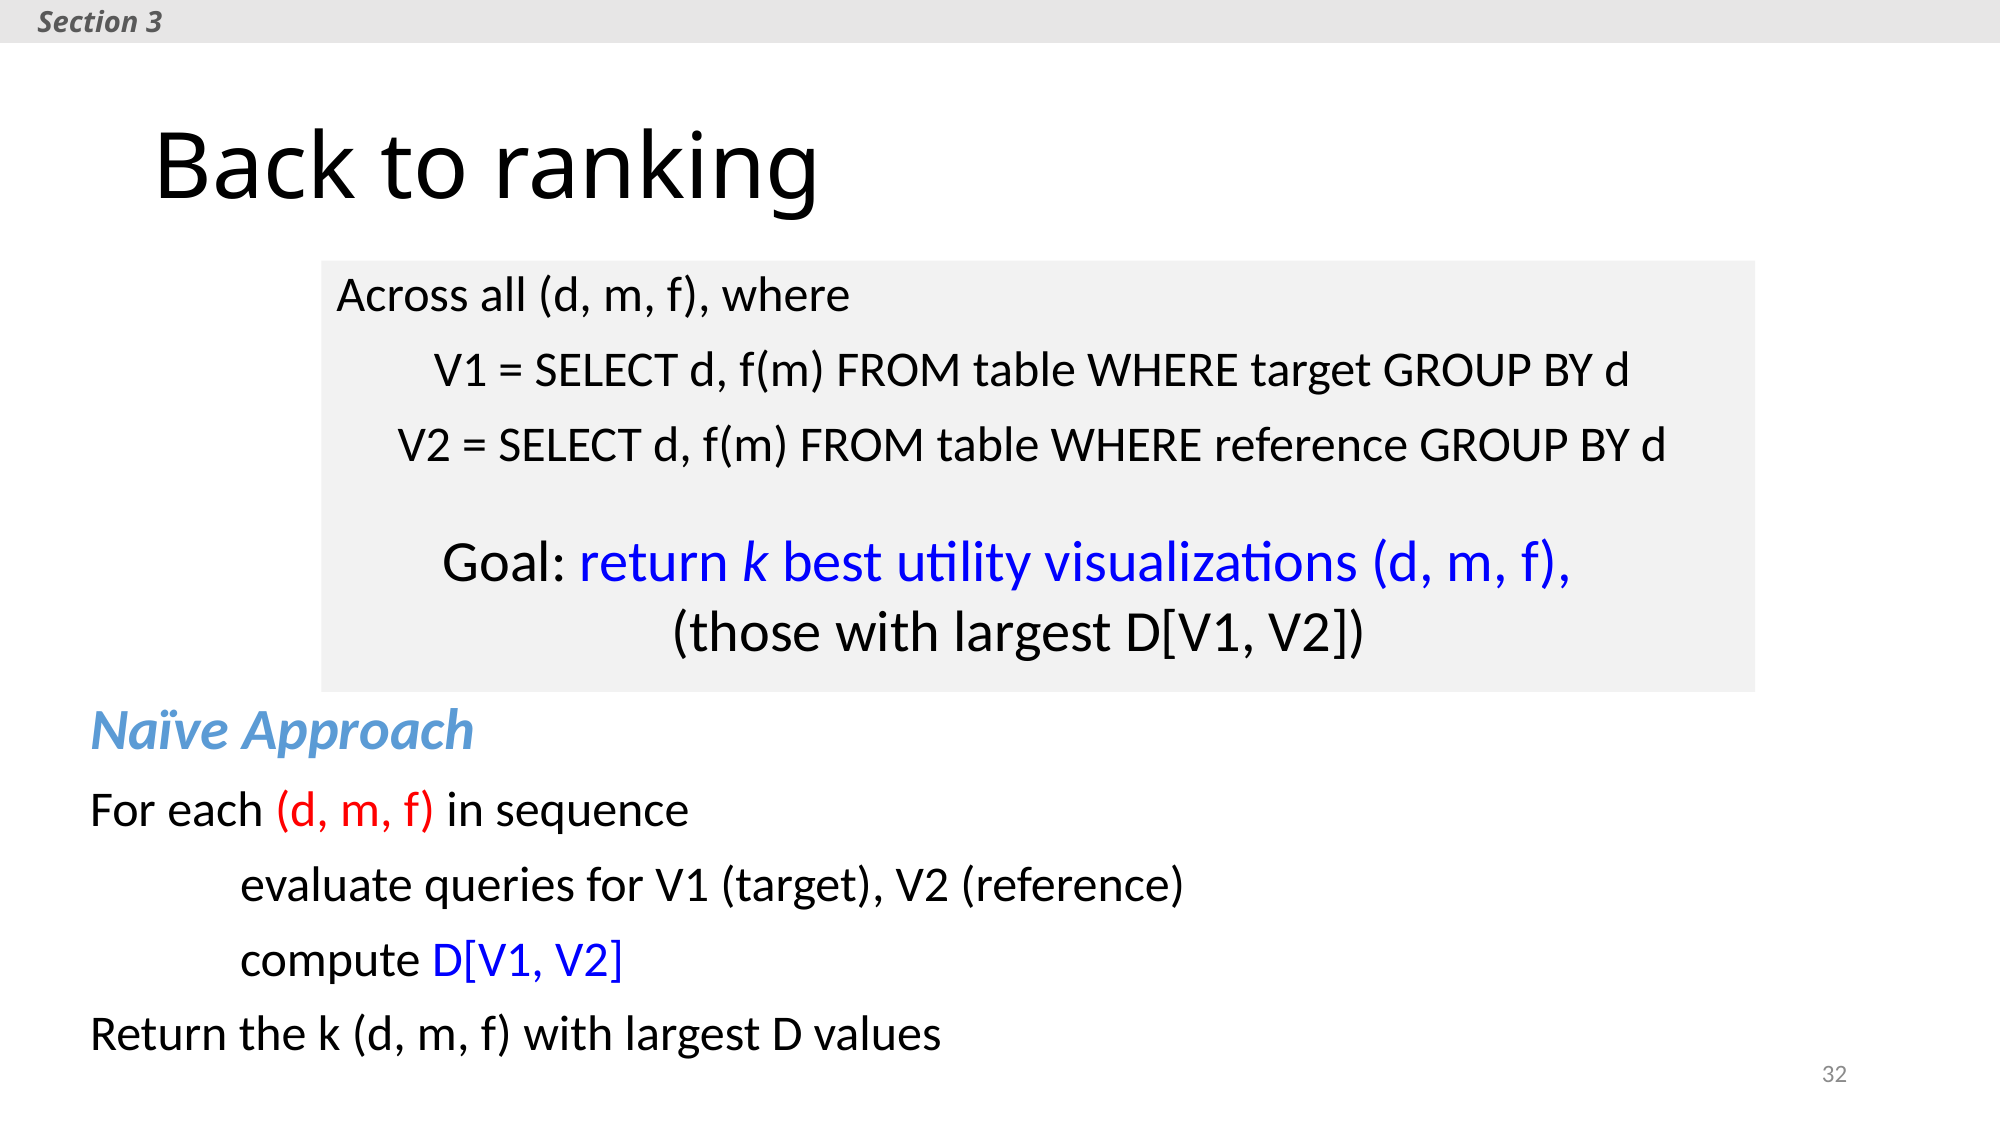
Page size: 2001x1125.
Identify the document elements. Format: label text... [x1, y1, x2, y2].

text_box Across all (d, m, f), where V1 = SELECT d, f(m) FROM table WHERE target GROUP BY d V2 = SELECT d, f(m) FROM table WHERE reference GROUP BY d [321, 260, 1756, 692]
text_box Goal: return k best utility visualizations (d, m, f), (those with largest D[V1, V2]) [427, 515, 1611, 670]
title Back to ranking [137, 59, 1863, 278]
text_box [0, 0, 2000, 47]
list Naïve Approach For each (d, m, f) in sequence evaluate queries for V1 (target), V2 (reference) compute D[V1, V2] Return the k (d, m, f) with largest D values [75, 692, 1950, 1103]
